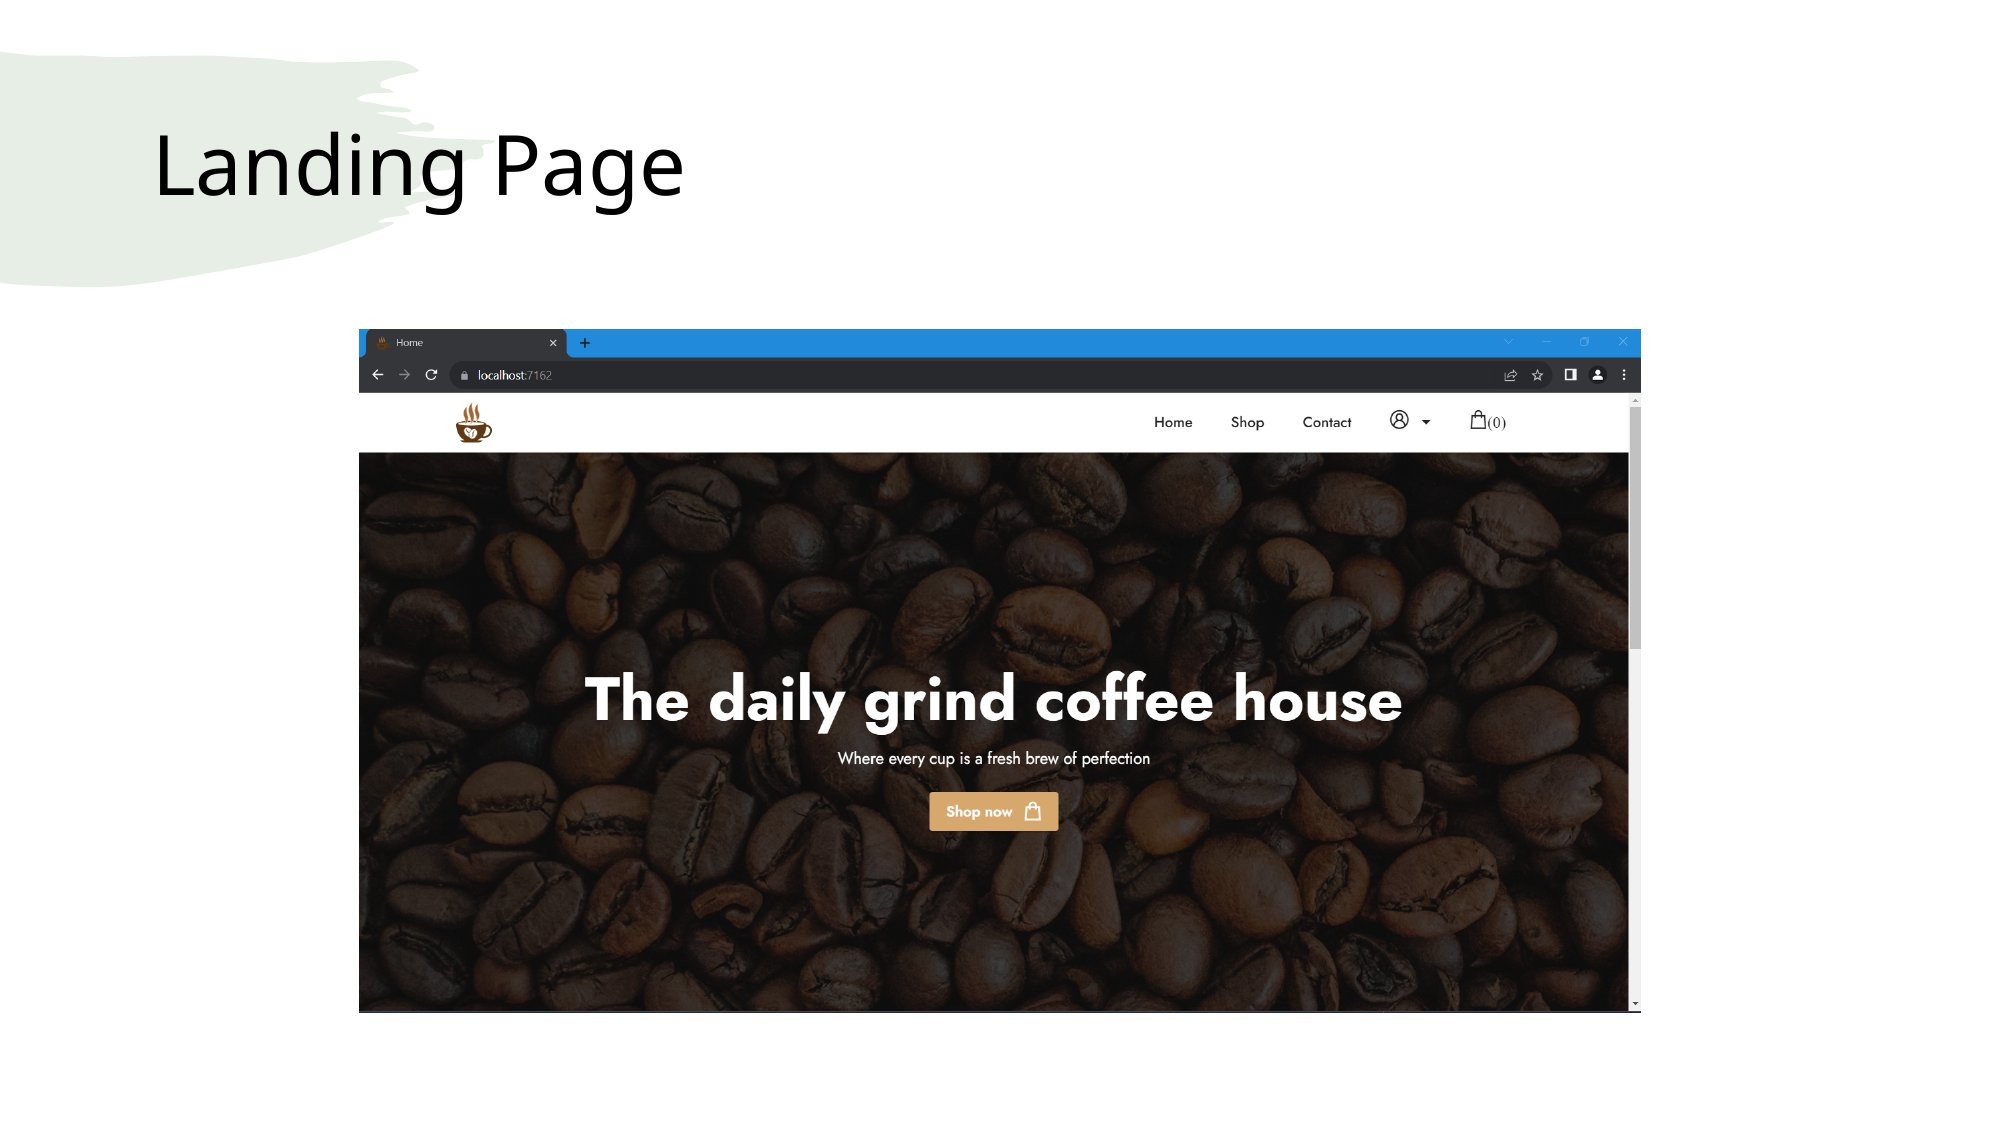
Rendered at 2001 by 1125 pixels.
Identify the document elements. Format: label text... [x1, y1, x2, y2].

title Landing Page [137, 59, 1863, 278]
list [359, 329, 1641, 1013]
